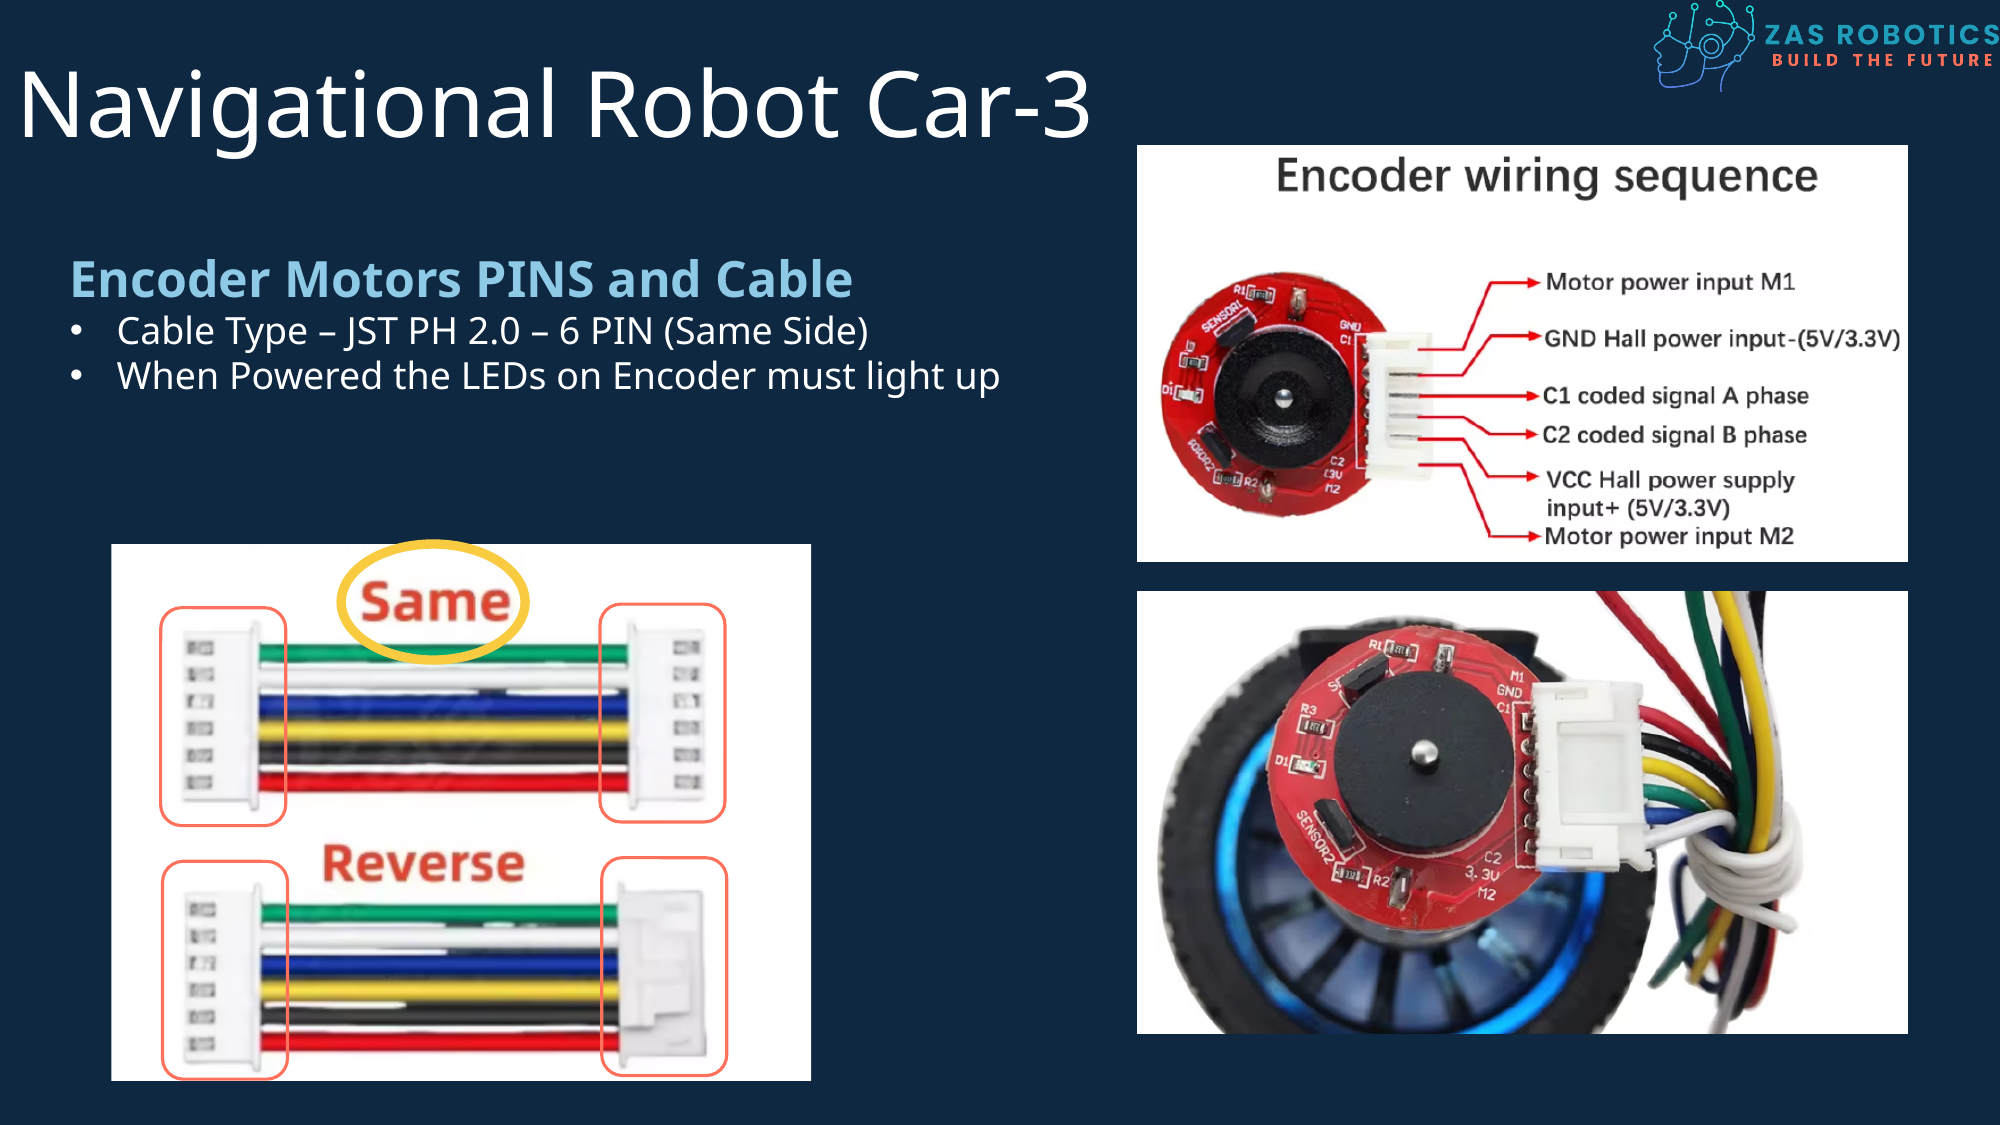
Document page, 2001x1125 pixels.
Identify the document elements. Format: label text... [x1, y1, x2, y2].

picture [1137, 591, 1909, 1034]
text_box Encoder Motors PINS and Cable Cable Type – JST PH 2.0 – 6 PIN (Same Side) When Powered the LEDs on Encoder must light up [55, 239, 1017, 405]
picture [110, 543, 812, 1082]
picture [1653, 0, 1999, 94]
title Navigational Robot Car-3 [1, 0, 1727, 217]
picture [1137, 144, 1909, 562]
